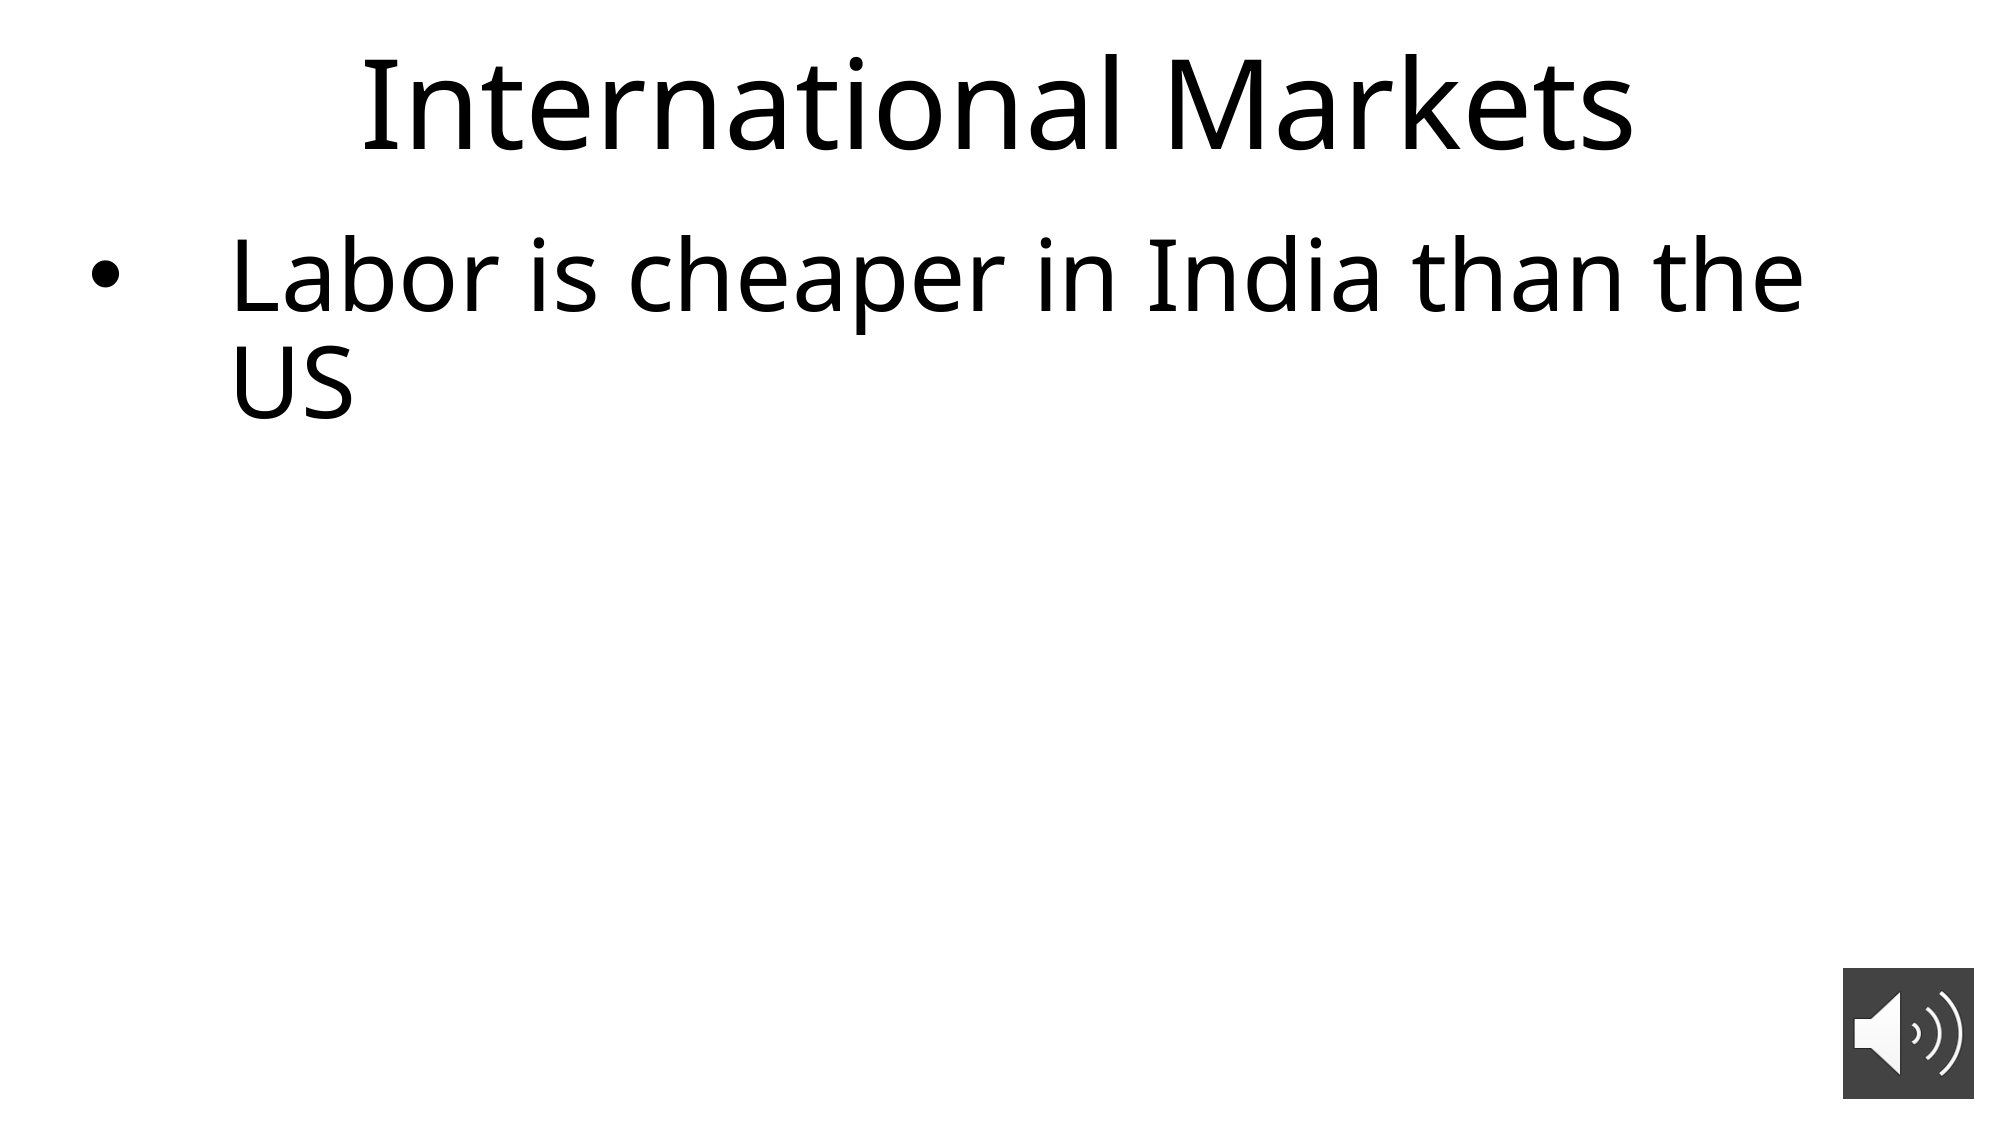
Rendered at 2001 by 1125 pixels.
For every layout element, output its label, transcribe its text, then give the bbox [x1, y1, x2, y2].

text_box Labor is cheaper in India than the US [73, 217, 1892, 961]
title International Markets [0, 0, 2000, 218]
picture [1841, 966, 1975, 1100]
